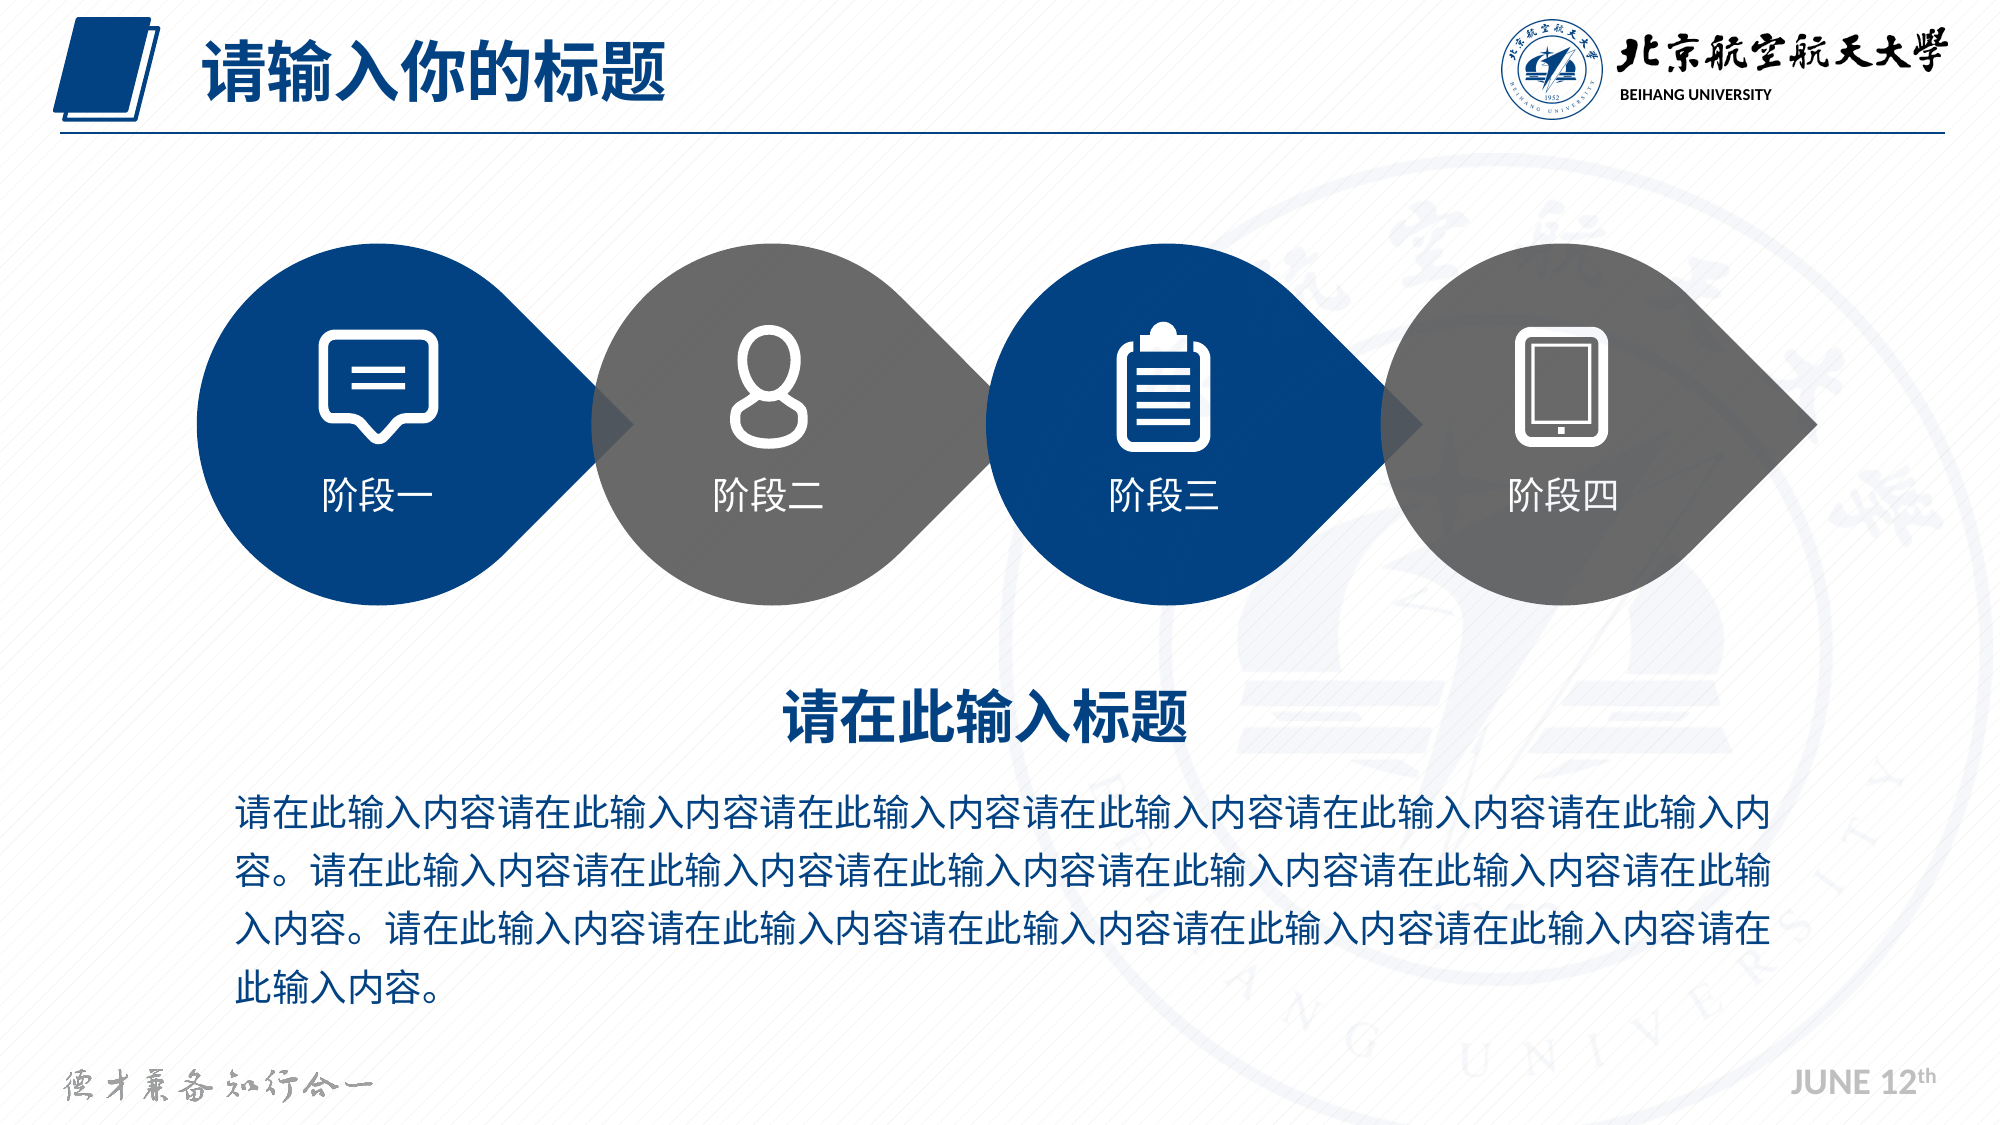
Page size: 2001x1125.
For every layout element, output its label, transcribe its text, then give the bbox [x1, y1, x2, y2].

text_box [1501, 18, 1956, 120]
text_box 请在此输入标题 [680, 673, 994, 758]
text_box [196, 243, 559, 606]
text_box 请在此输入内容请在此输入内容请在此输入内容请在此输入内容请在此输入内容请在此输入内容。请在此输入内容请在此输入内容请在此输入内容请在此输入内容请在此输入内容请在此输入内容。请在此输入内容请在此输入内容请在此输入内容请在此输入内容请在此输入内容请在此输入内容。 [220, 767, 994, 1017]
picture [46, 1056, 395, 1113]
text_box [985, 243, 994, 606]
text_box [591, 243, 954, 606]
picture [999, 152, 1993, 1125]
text_box 请输入你的标题 [184, 31, 1012, 132]
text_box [54, 18, 159, 120]
